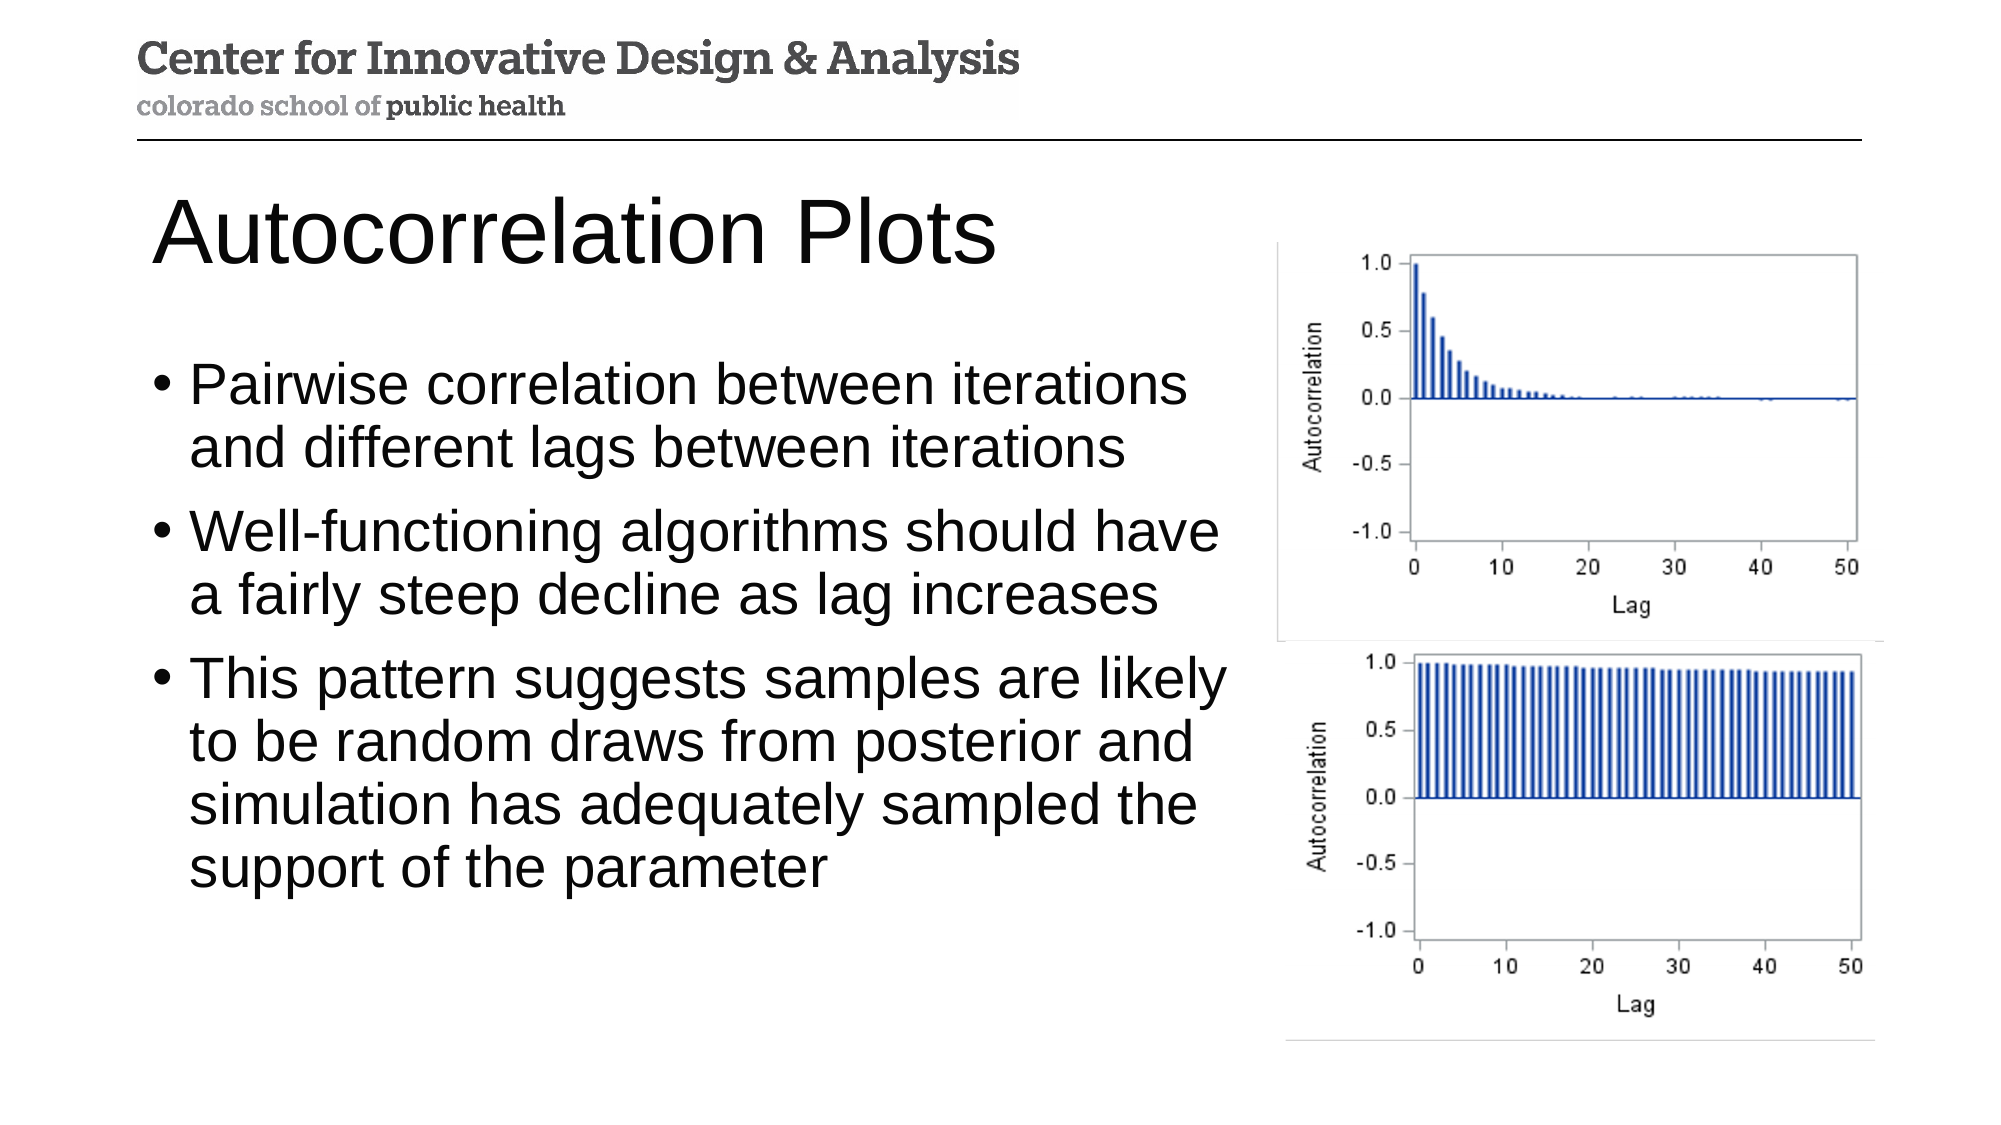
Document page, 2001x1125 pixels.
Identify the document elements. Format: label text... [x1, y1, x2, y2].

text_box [1276, 241, 1885, 1042]
title Autocorrelation Plots [137, 150, 1863, 318]
list Pairwise correlation between iterations and different lags between iterations Well-functioning algorithms should have a fairly steep decline as lag increases This pattern suggests samples are likely to be random draws from posterior and simulation has adequately sampled the support of the parameter [137, 347, 1256, 1014]
picture [137, 39, 1019, 120]
